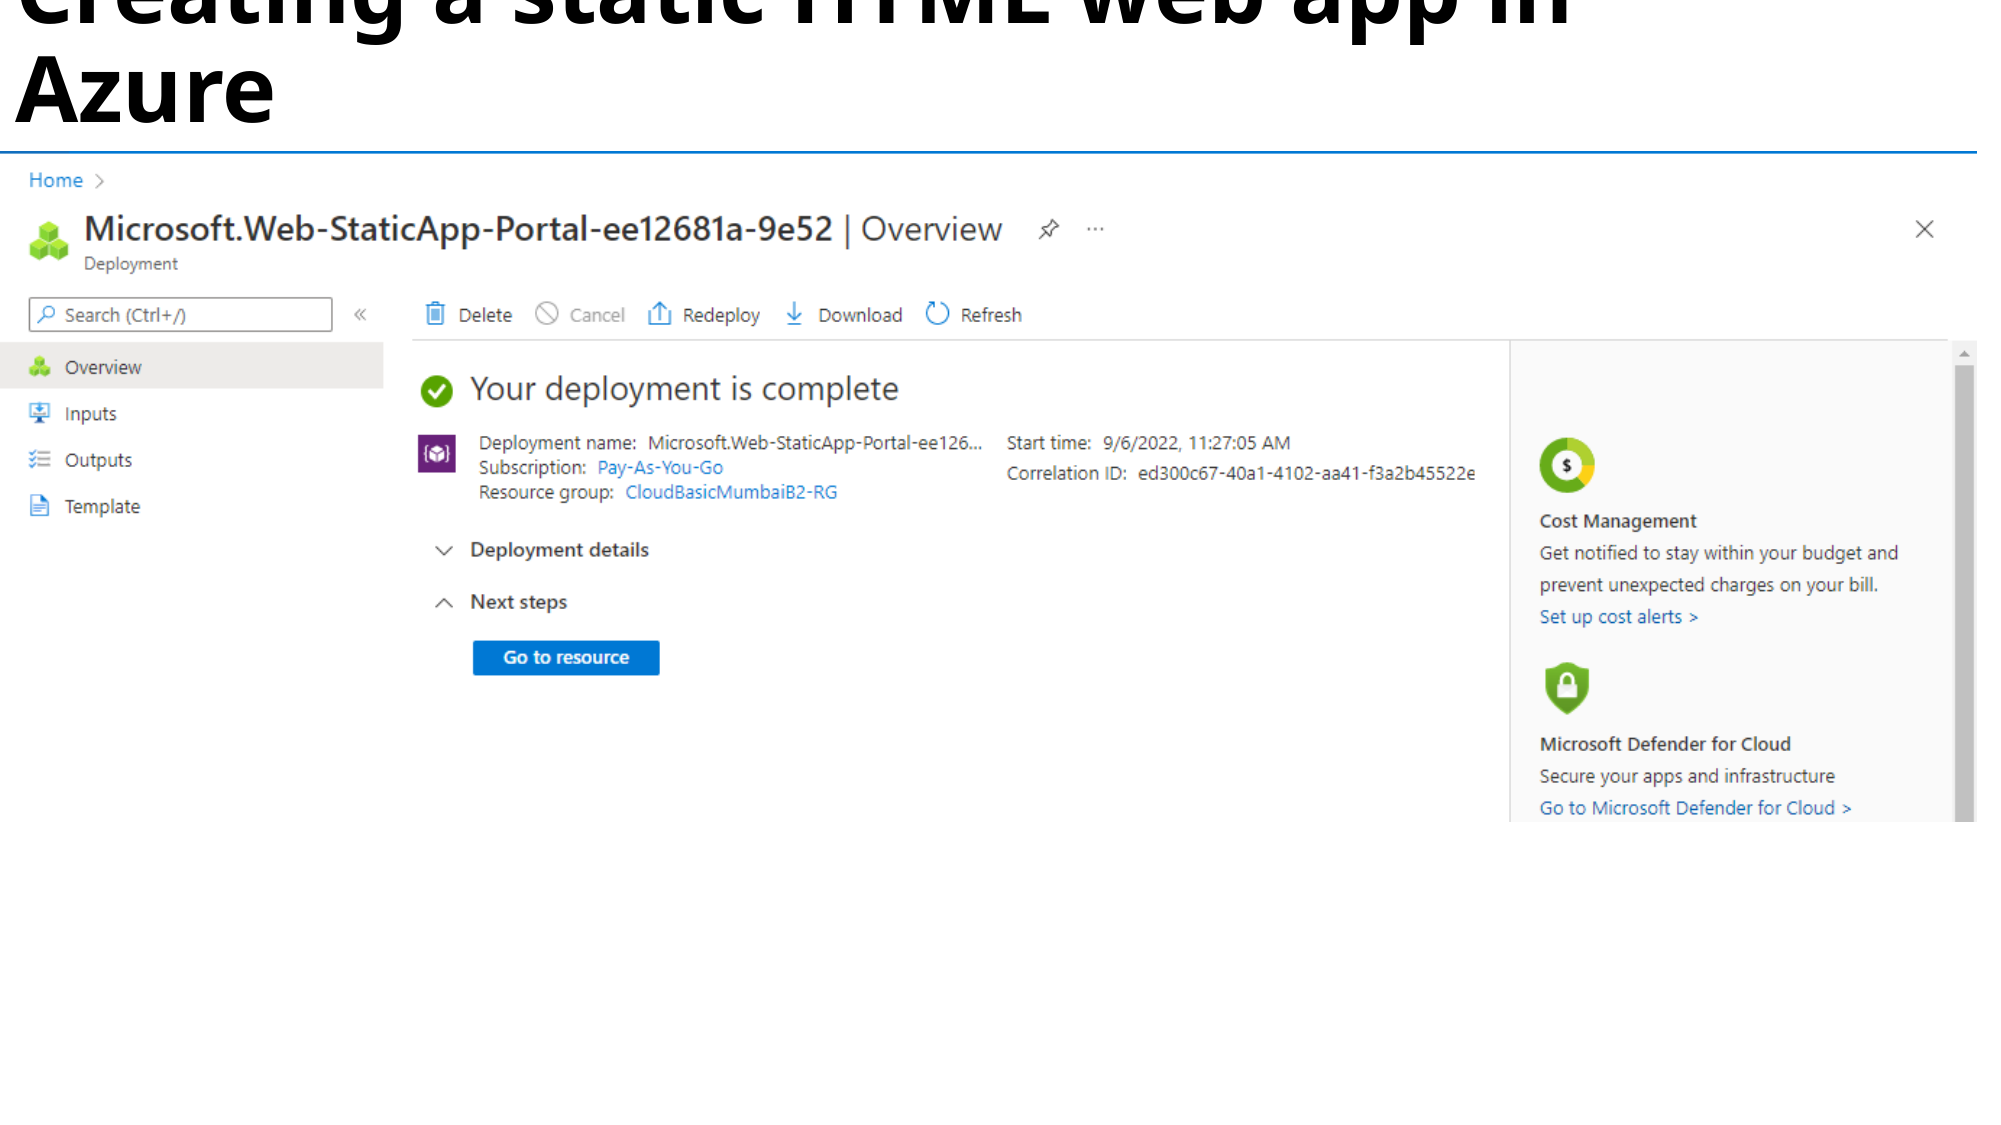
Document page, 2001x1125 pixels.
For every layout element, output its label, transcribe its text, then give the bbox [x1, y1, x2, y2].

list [0, 151, 1977, 822]
title Creating a static HTML web app in Azure [0, 0, 1725, 151]
